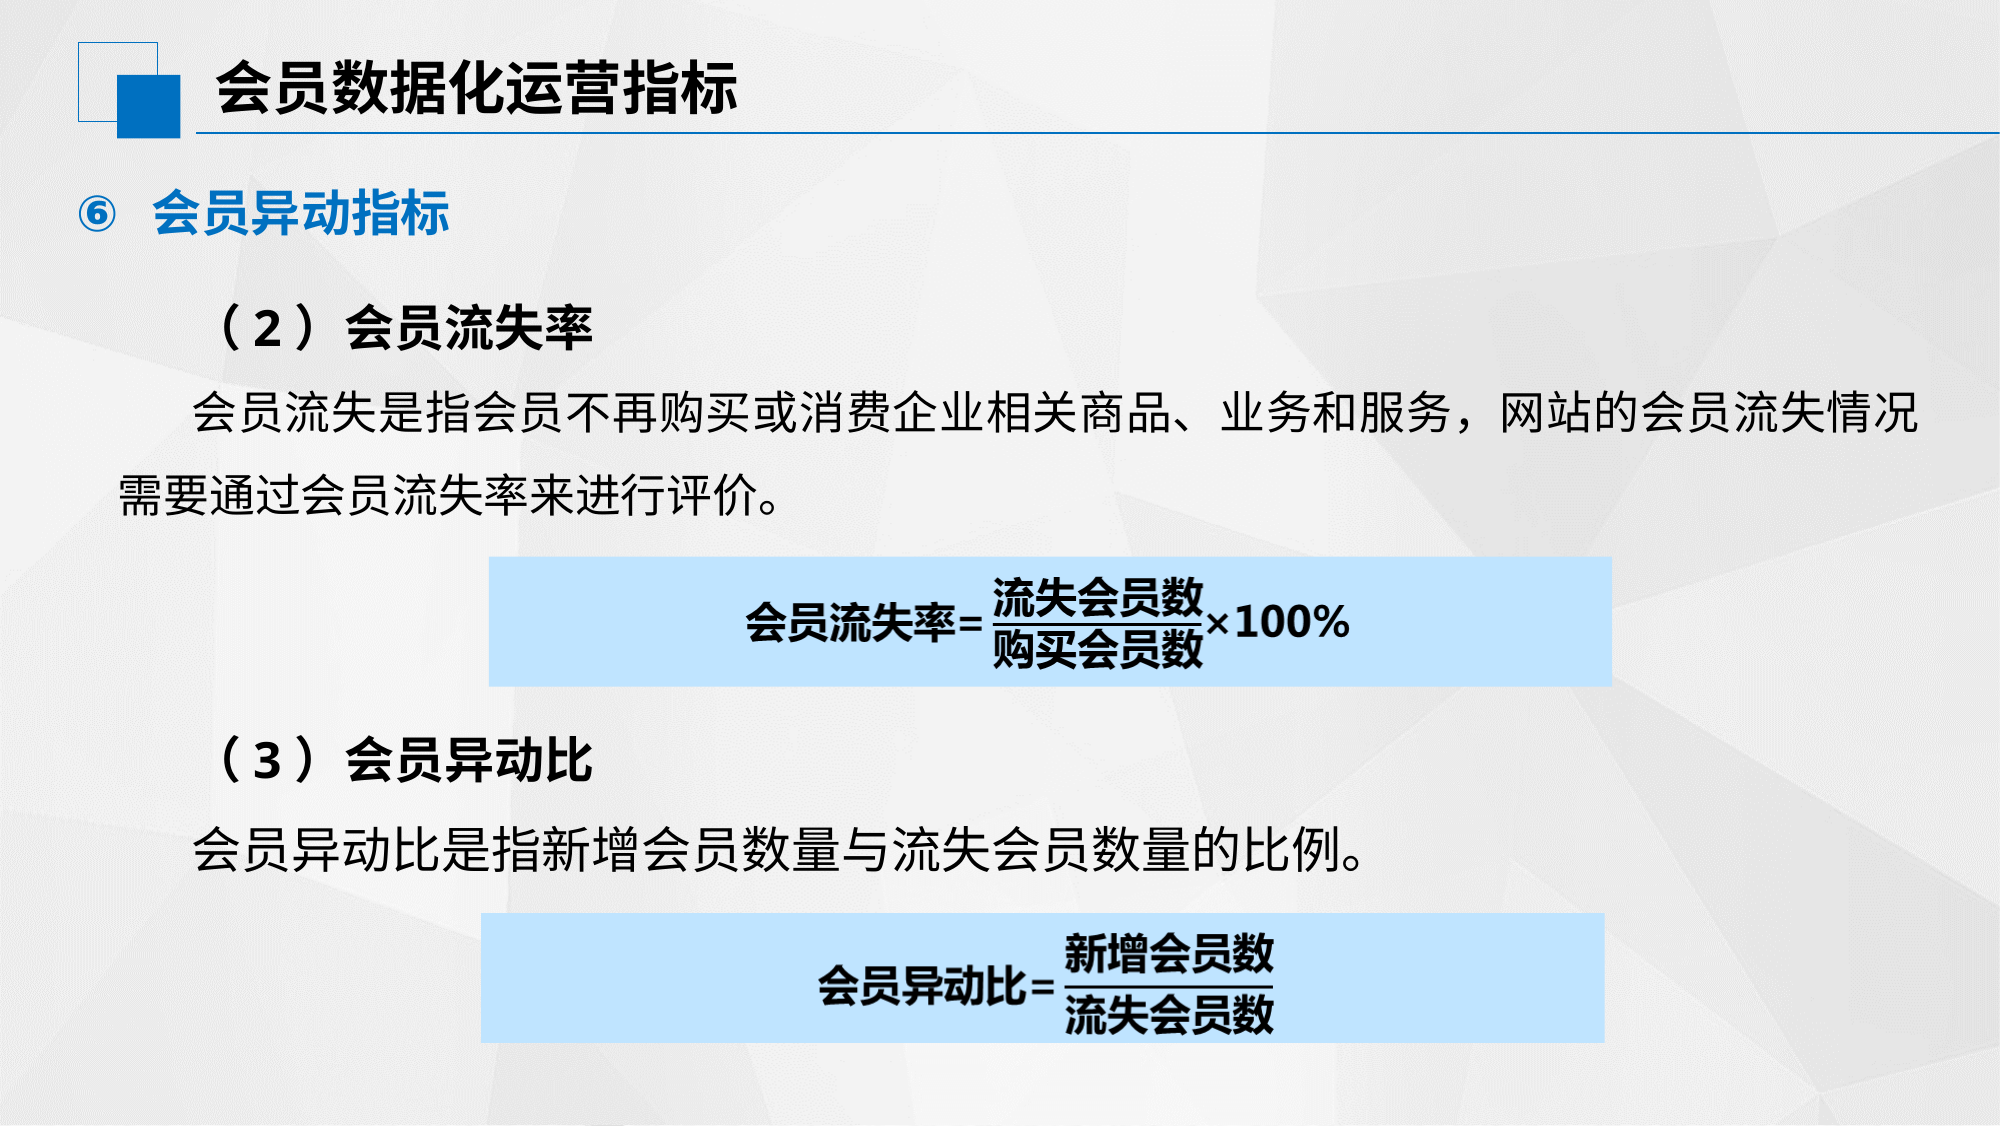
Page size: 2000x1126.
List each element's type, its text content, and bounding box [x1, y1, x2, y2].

text_box 会员异动指标 [61, 173, 1122, 249]
picture [0, 0, 2000, 1126]
text_box [481, 913, 1605, 1043]
text_box （3）会员异动比 会员异动比是指新增会员数量与流失会员数量的比例。 [103, 690, 1934, 886]
title 会员数据化运营指标 [194, 42, 988, 130]
text_box （2）会员流失率 会员流失是指会员不再购买或消费企业相关商品、业务和服务，网站的会员流失情况需要通过会员流失率来进行评价。 [103, 258, 1935, 611]
text_box [488, 556, 1613, 687]
text_box [793, 920, 1297, 1045]
text_box [730, 564, 1371, 679]
